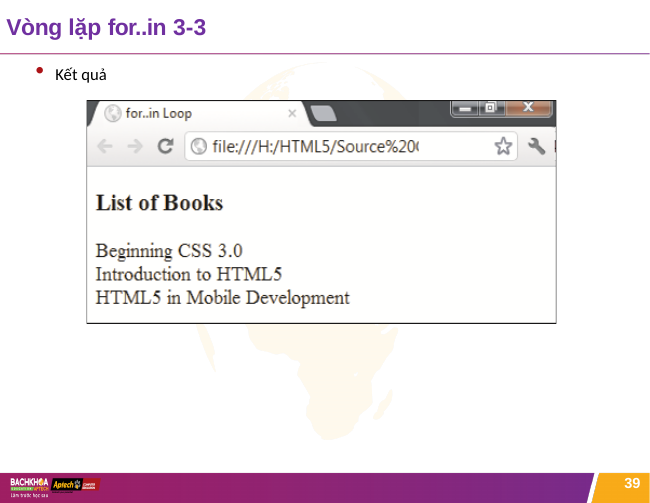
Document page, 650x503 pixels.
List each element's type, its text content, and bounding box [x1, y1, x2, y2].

slide_number 39 [617, 340, 646, 503]
text_box Kết quả [34, 62, 109, 84]
title Vòng lặp for..in 3-3 [5, 0, 282, 68]
picture [0, 0, 650, 503]
text_box [86, 100, 557, 324]
